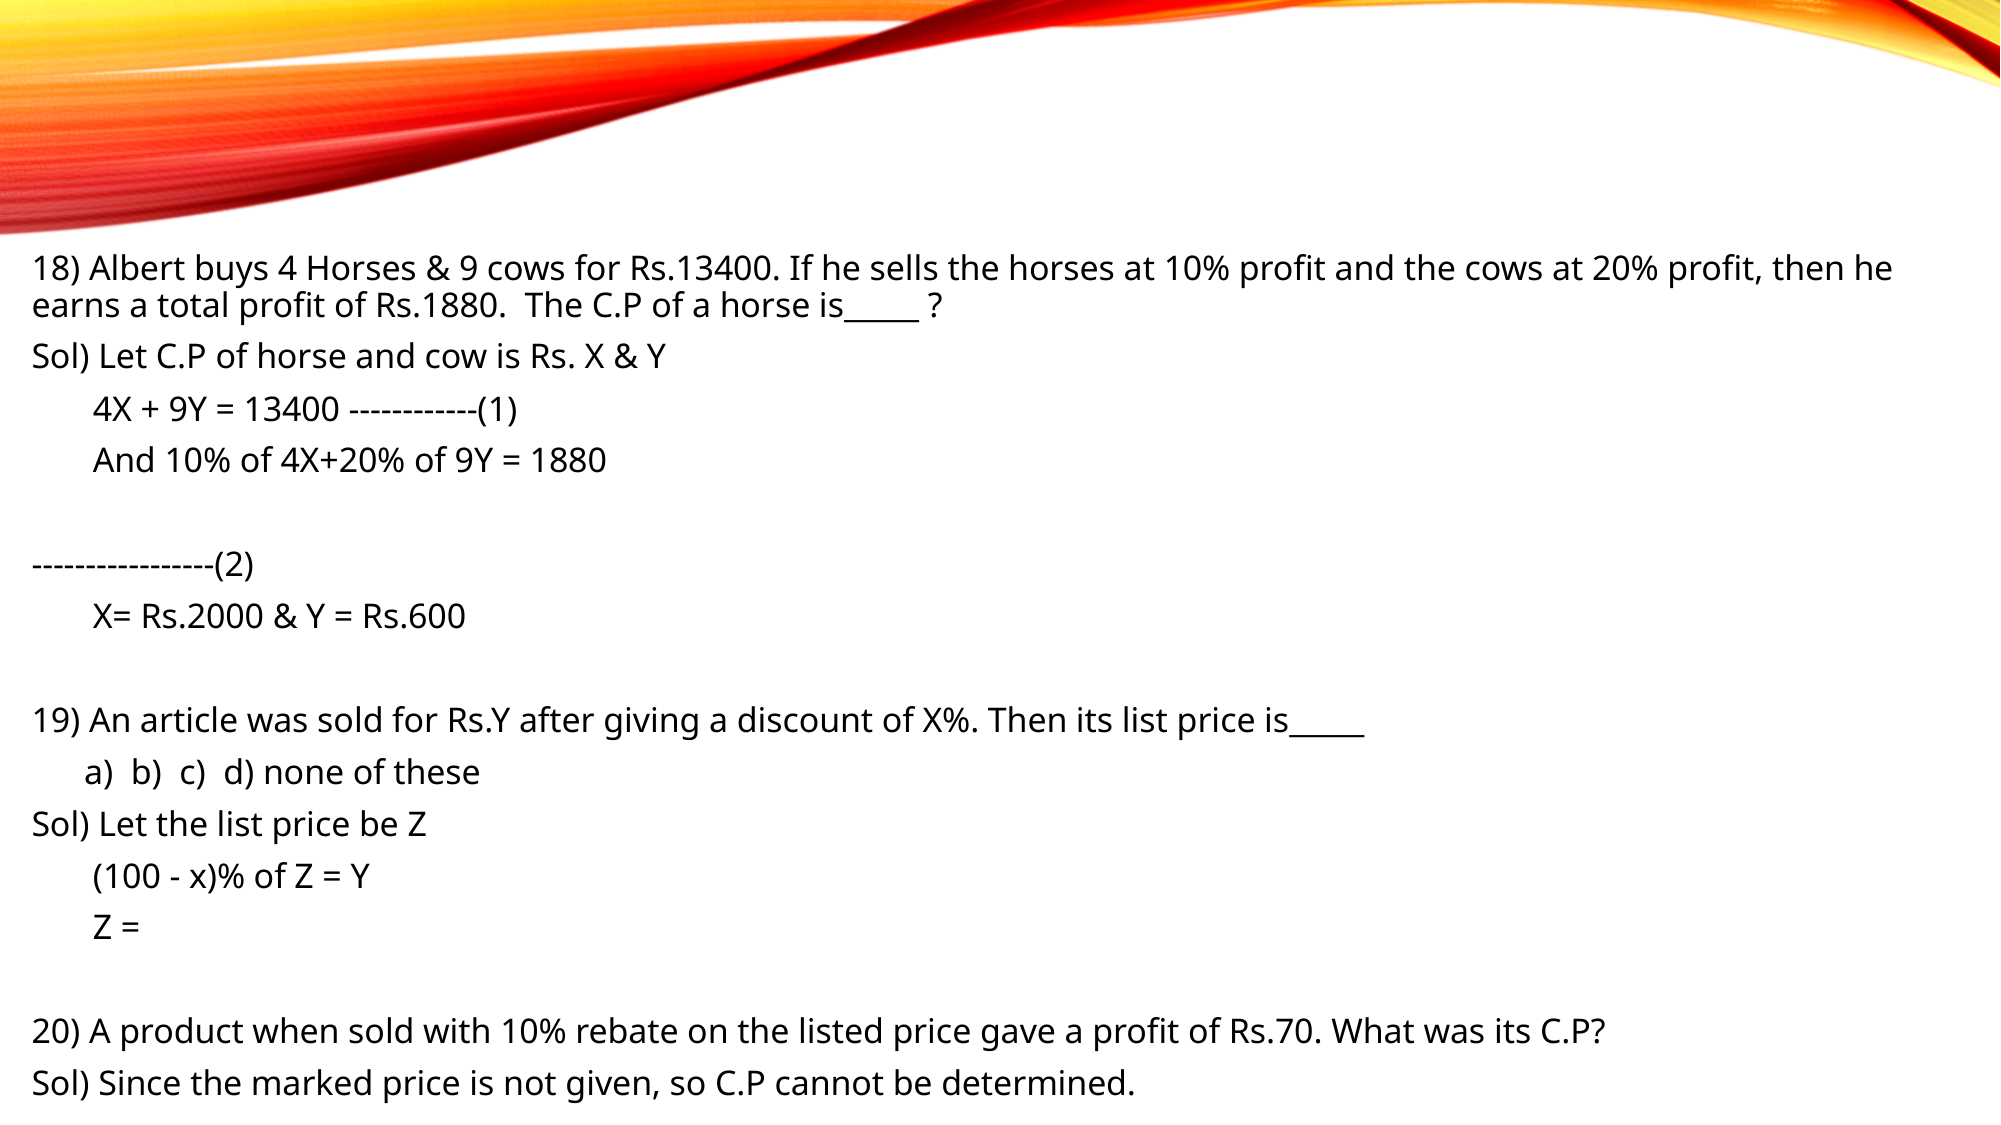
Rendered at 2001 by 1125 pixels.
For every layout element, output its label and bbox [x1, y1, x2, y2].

picture [0, 0, 2000, 237]
